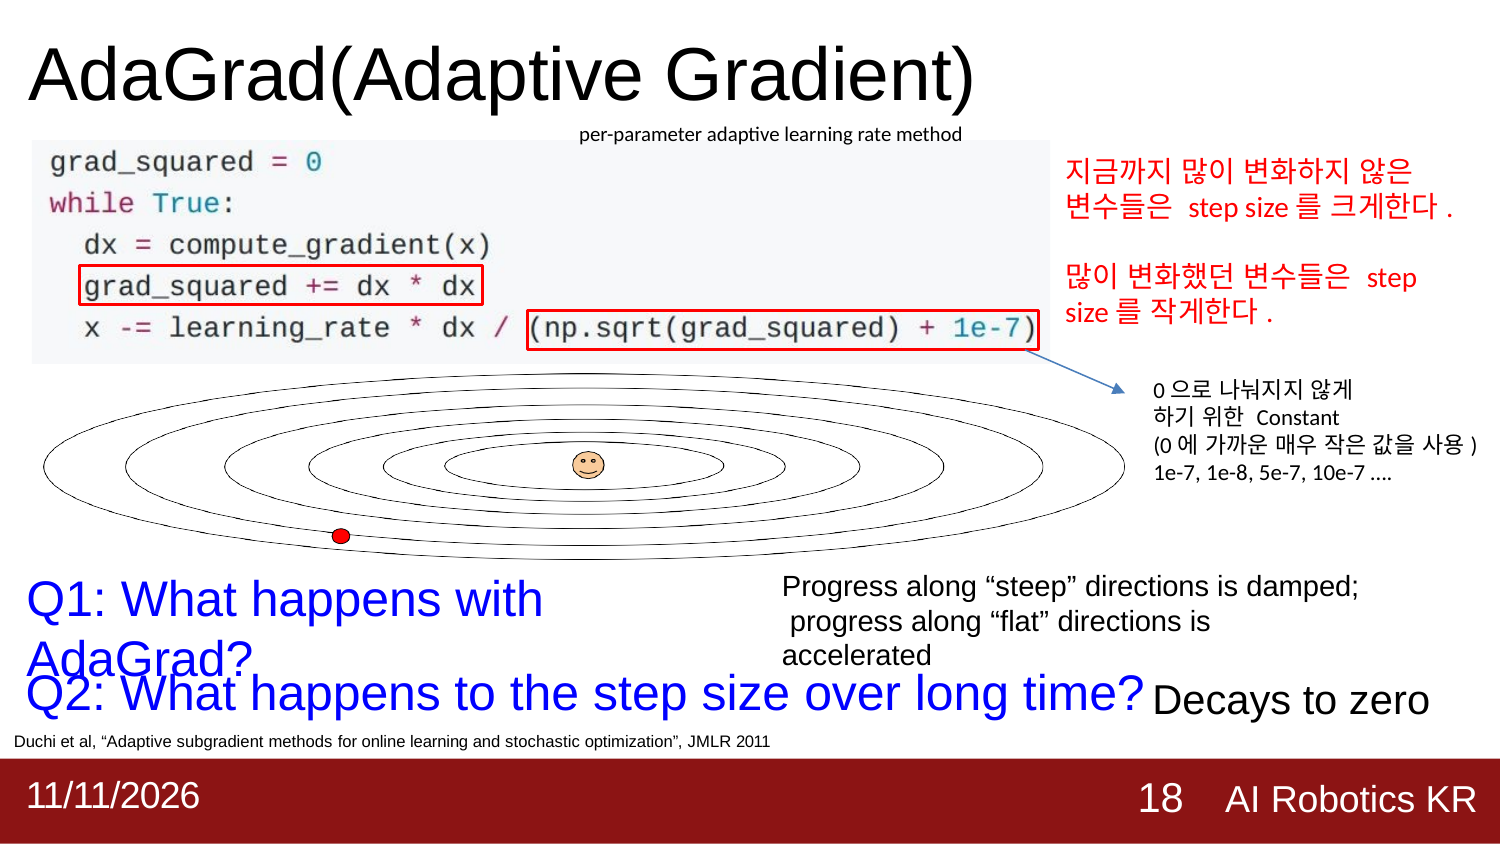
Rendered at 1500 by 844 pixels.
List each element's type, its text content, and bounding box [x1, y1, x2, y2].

text_box 0으로 나눠지지 않게 하기 위한 Constant (0에 가까운 매우 작은 값을 사용) 1e-7, 1e-8, 5e-7, 10e-7 …. [1138, 367, 1500, 493]
text_box 지금까지 많이 변화하지 않은 변수들은 step size를 크게한다. 많이 변화했던 변수들은 step size를 작게한다. [1050, 145, 1476, 336]
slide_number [23, 772, 761, 819]
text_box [23, 657, 1433, 725]
slide_number 18 [1122, 773, 1189, 824]
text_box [1024, 349, 1126, 394]
text_box [31, 167, 1051, 364]
text_box [43, 373, 1125, 560]
title AdaGrad(Adaptive Gradient) [26, 23, 1089, 167]
footer AI Robotics KR [1223, 771, 1484, 817]
text_box per-parameter adaptive learning rate method [564, 112, 1002, 153]
text_box [79, 265, 483, 305]
text_box Duchi et al, “Adaptive subgradient methods for online learning and stochastic optimization”, JMLR 2011 [11, 728, 775, 751]
text_box [527, 310, 1039, 350]
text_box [24, 564, 1365, 639]
